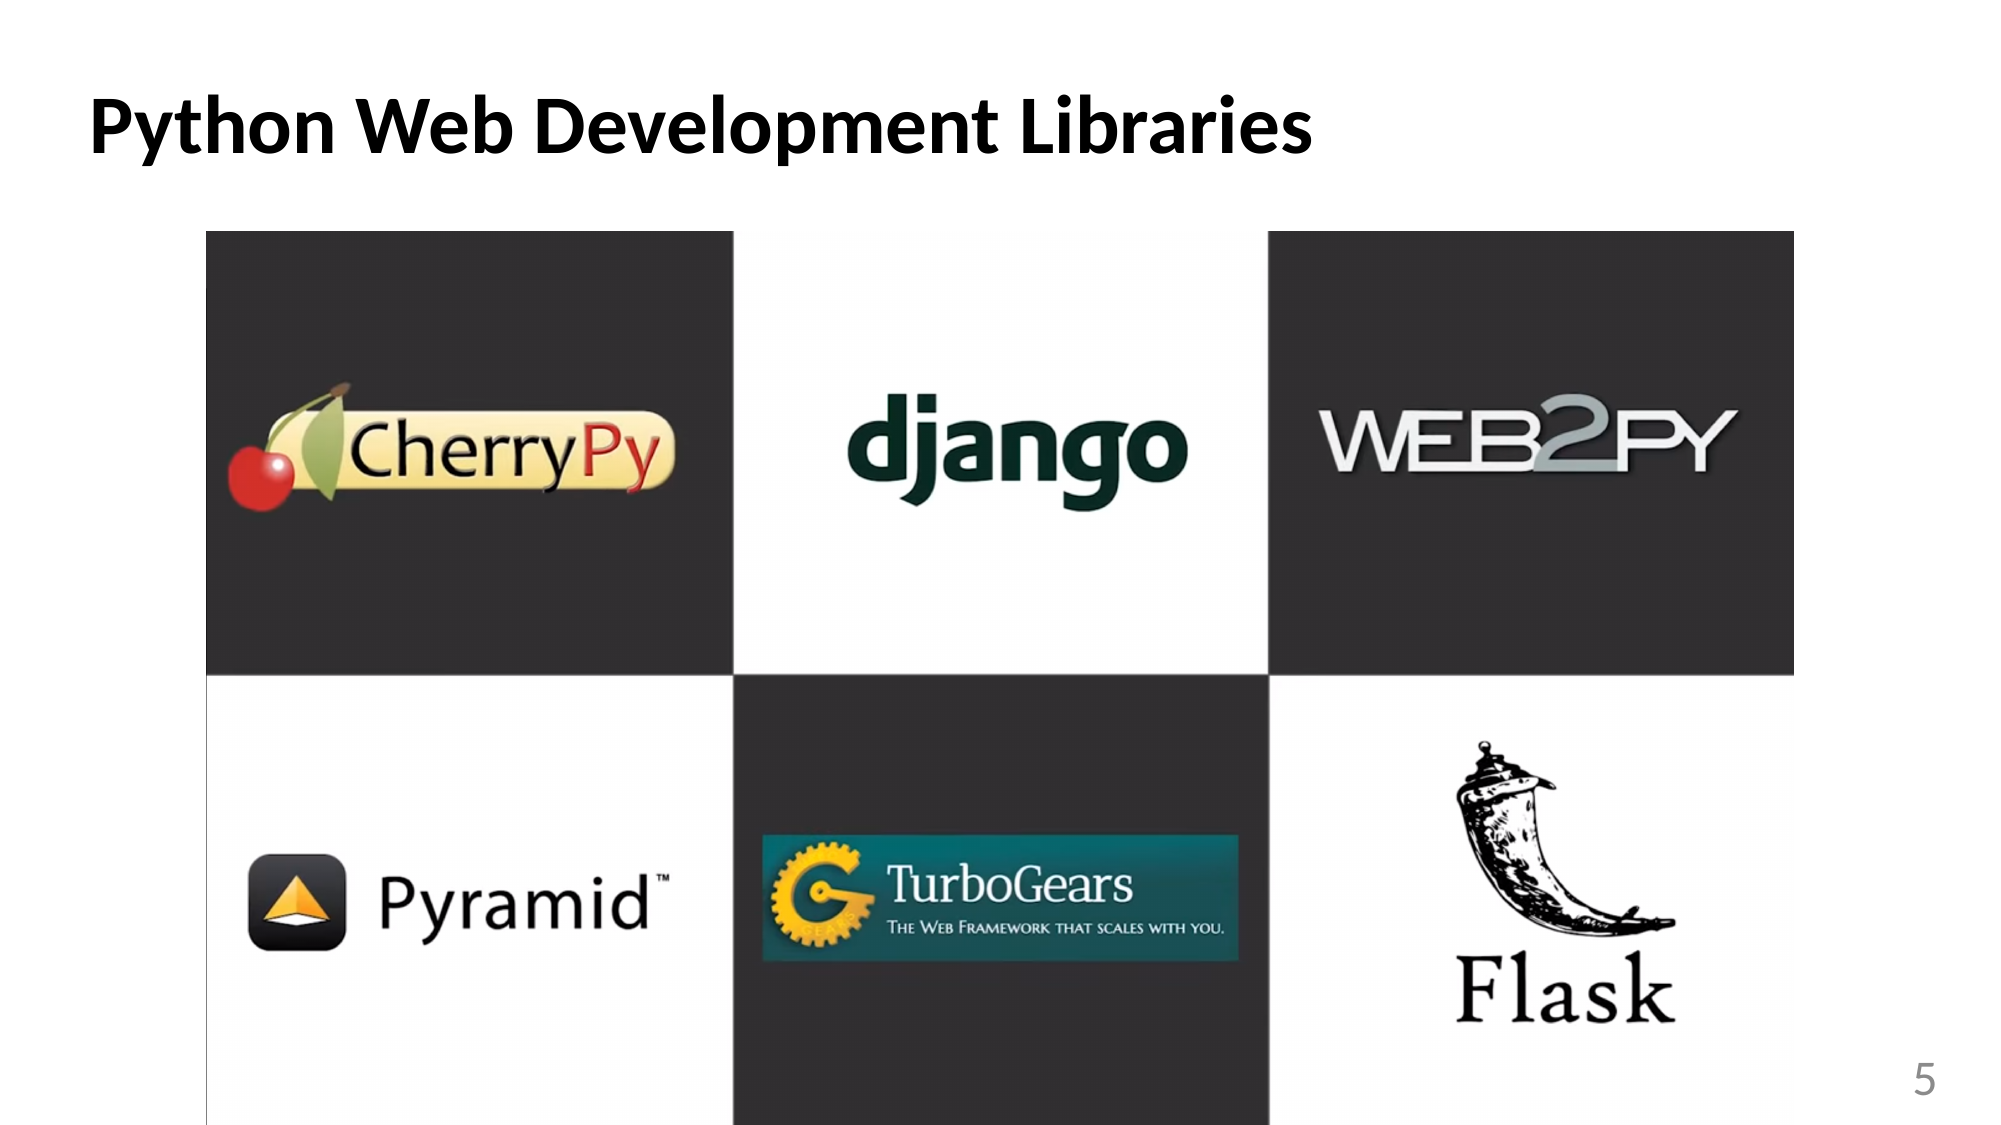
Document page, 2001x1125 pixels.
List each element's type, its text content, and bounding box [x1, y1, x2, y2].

text_box Python Web Development Libraries [74, 62, 1875, 178]
slide_number 5 [1875, 1043, 1975, 1107]
picture [205, 231, 1794, 1125]
